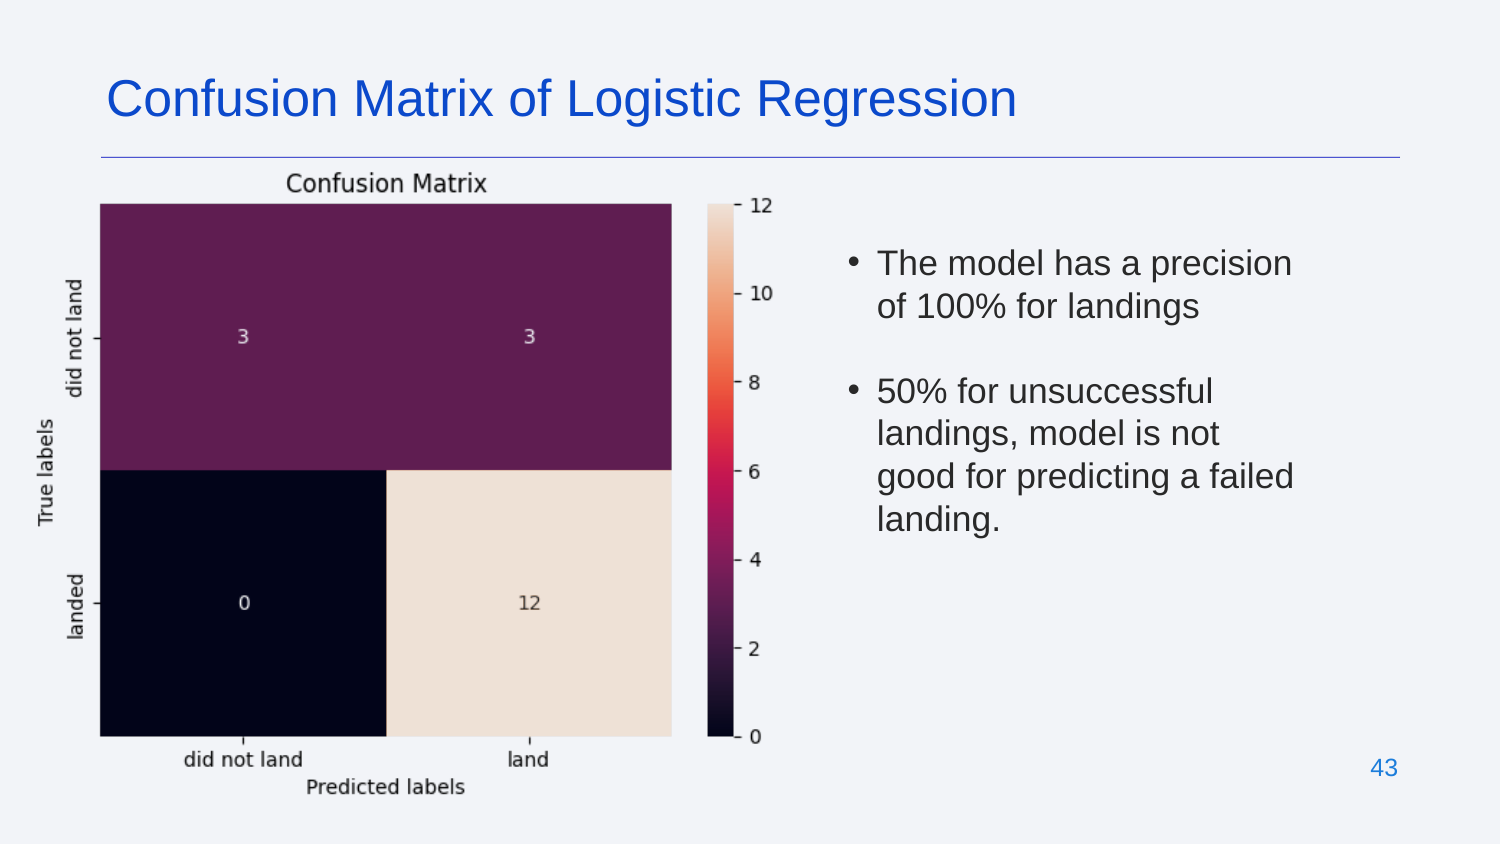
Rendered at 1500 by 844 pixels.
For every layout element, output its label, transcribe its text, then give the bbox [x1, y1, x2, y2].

text_box Confusion Matrix of Logistic Regression [94, 66, 1389, 134]
slide_number <number> [1072, 741, 1410, 791]
list The model has a precision of 100% for landings 50% for unsuccessful landings, model is not good for predicting a failed landing. [836, 234, 1311, 704]
picture [0, 0, 1500, 844]
